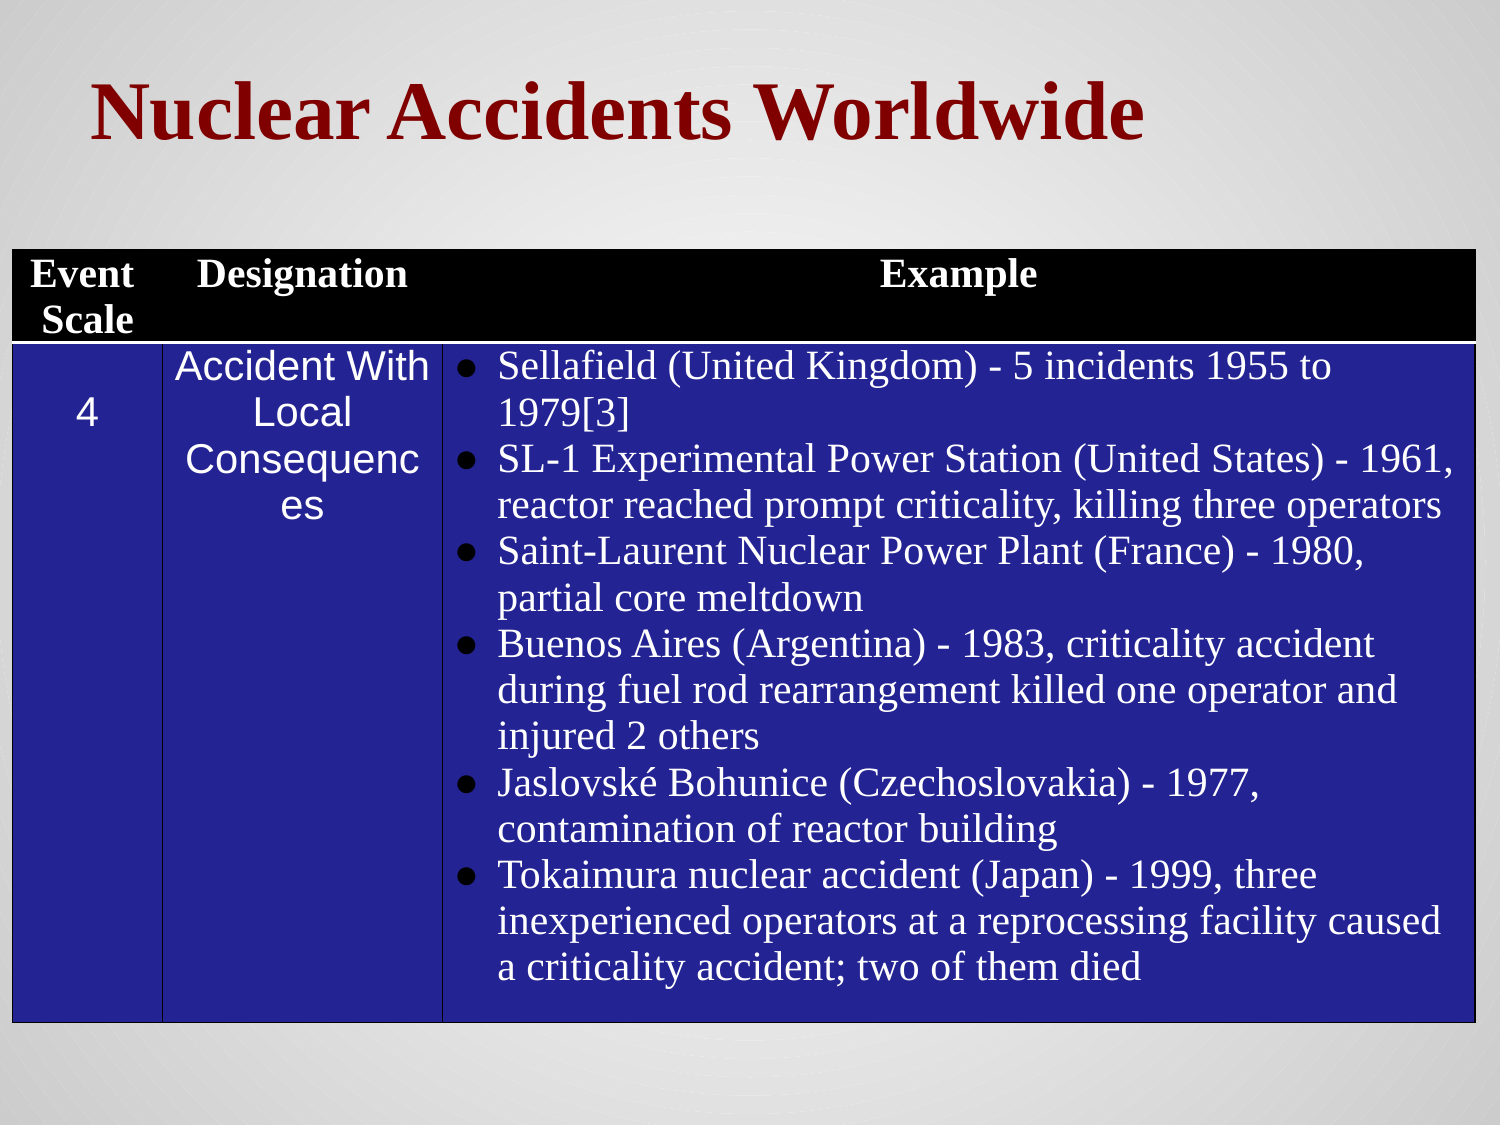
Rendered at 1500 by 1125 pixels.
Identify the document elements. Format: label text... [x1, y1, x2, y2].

table_cell 4 [13, 344, 162, 1022]
title Nuclear Accidents Worldwide [75, 24, 1425, 188]
table_header Designation [163, 251, 442, 341]
table_header Example [443, 251, 1474, 341]
table_header Event Scale [13, 251, 162, 341]
table_cell Accident With Local Consequences [163, 344, 442, 1022]
table_cell Sellafield (United Kingdom) - 5 incidents 1955 to 1979[3] SL-1 Experimental Power Station (United States) - 1961, reactor reached prompt criticality, killing three operators Saint-Laurent Nuclear Power Plant (France) - 1980, partial core meltdown Buenos Aires (Argentina) - 1983, criticality accident during fuel rod rearrangement killed one operator and injured 2 others Jaslovské Bohunice (Czechoslovakia) - 1977, contamination of reactor building Tokaimura nuclear accident (Japan) - 1999, three inexperienced operators at a reprocessing facility caused a criticality accident; two of them died [443, 344, 1474, 1022]
